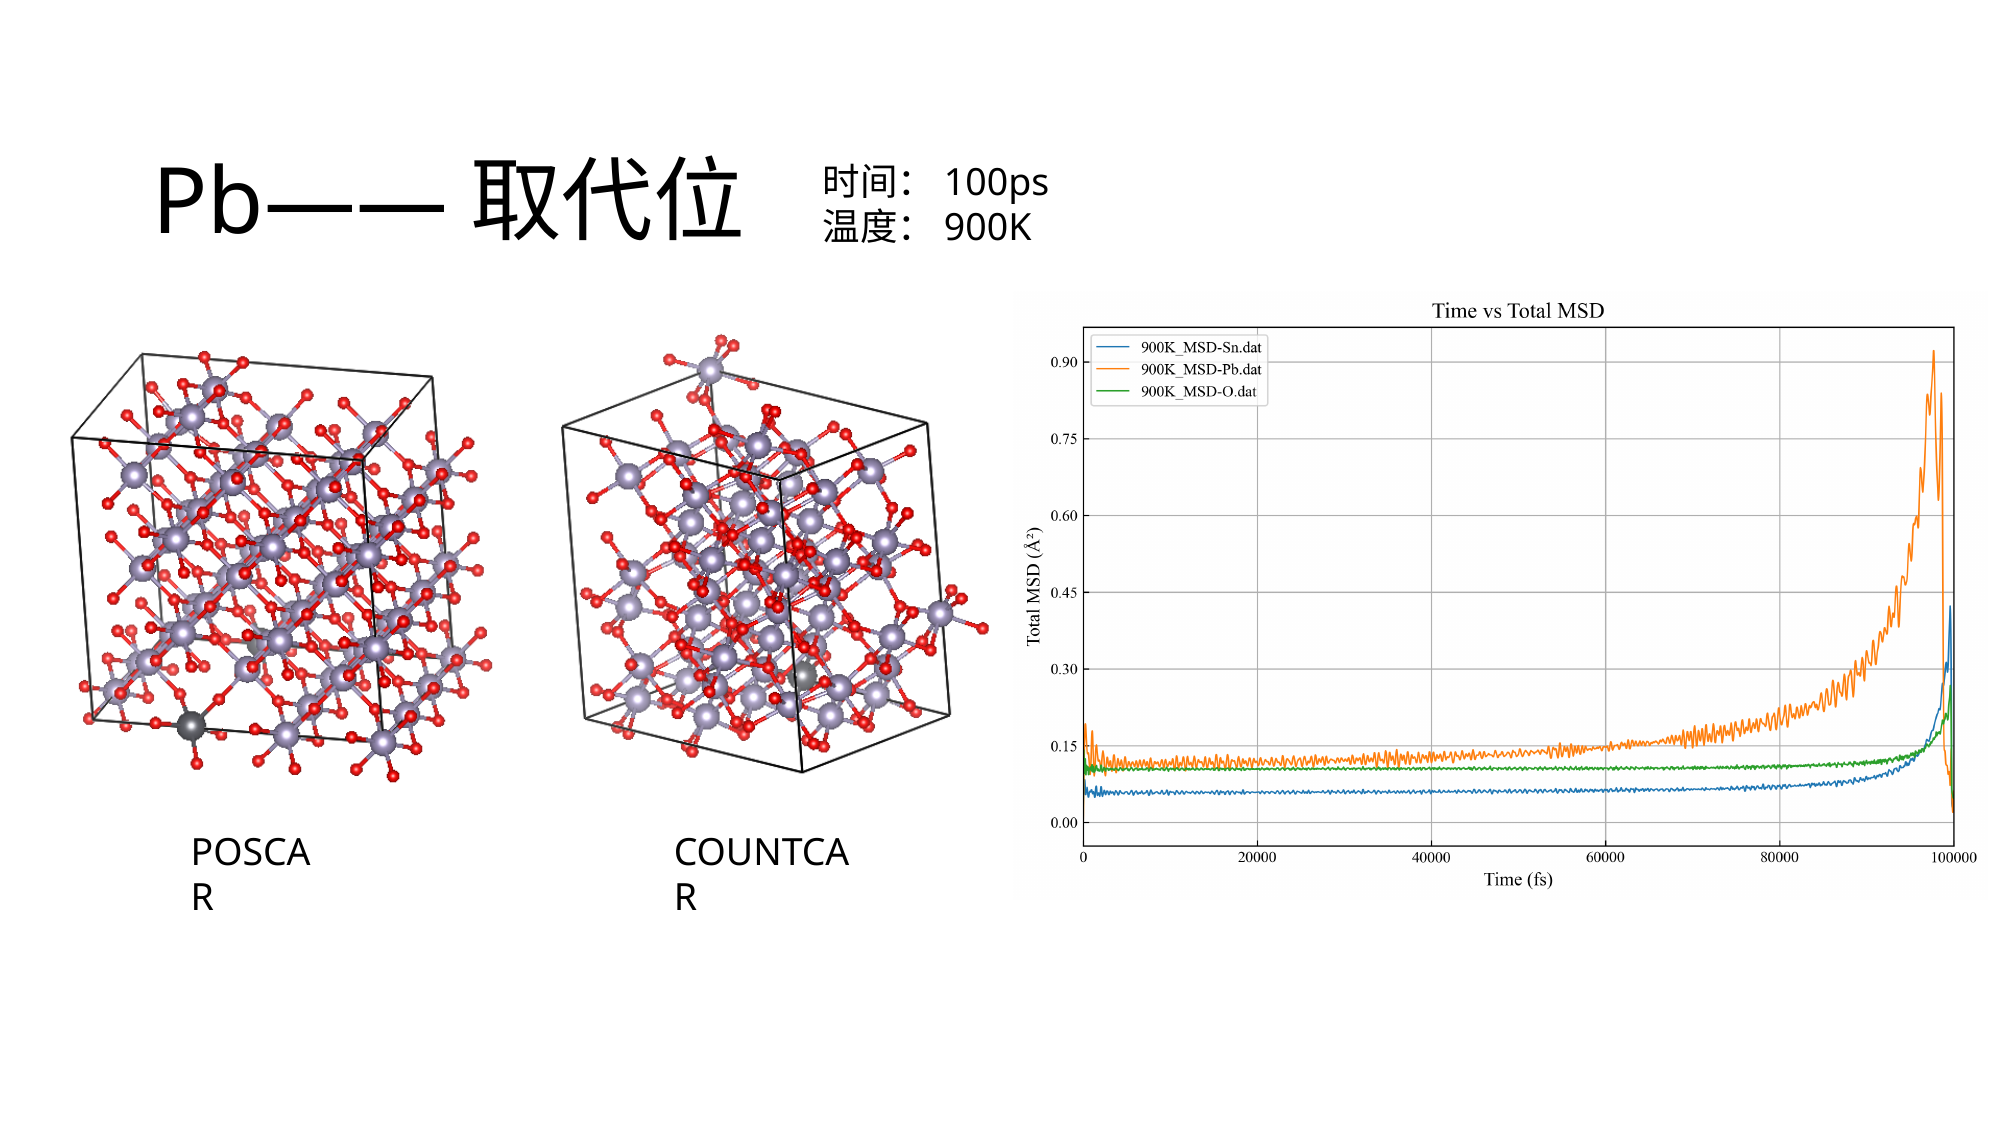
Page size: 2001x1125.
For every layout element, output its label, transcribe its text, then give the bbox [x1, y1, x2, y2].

text_box POSCAR [175, 820, 345, 925]
text_box 时间：100ps 温度：900K [807, 150, 1065, 256]
text_box COUNTCAR [658, 820, 884, 925]
picture [8, 290, 1988, 901]
title Pb——取代位 [137, 94, 1863, 311]
